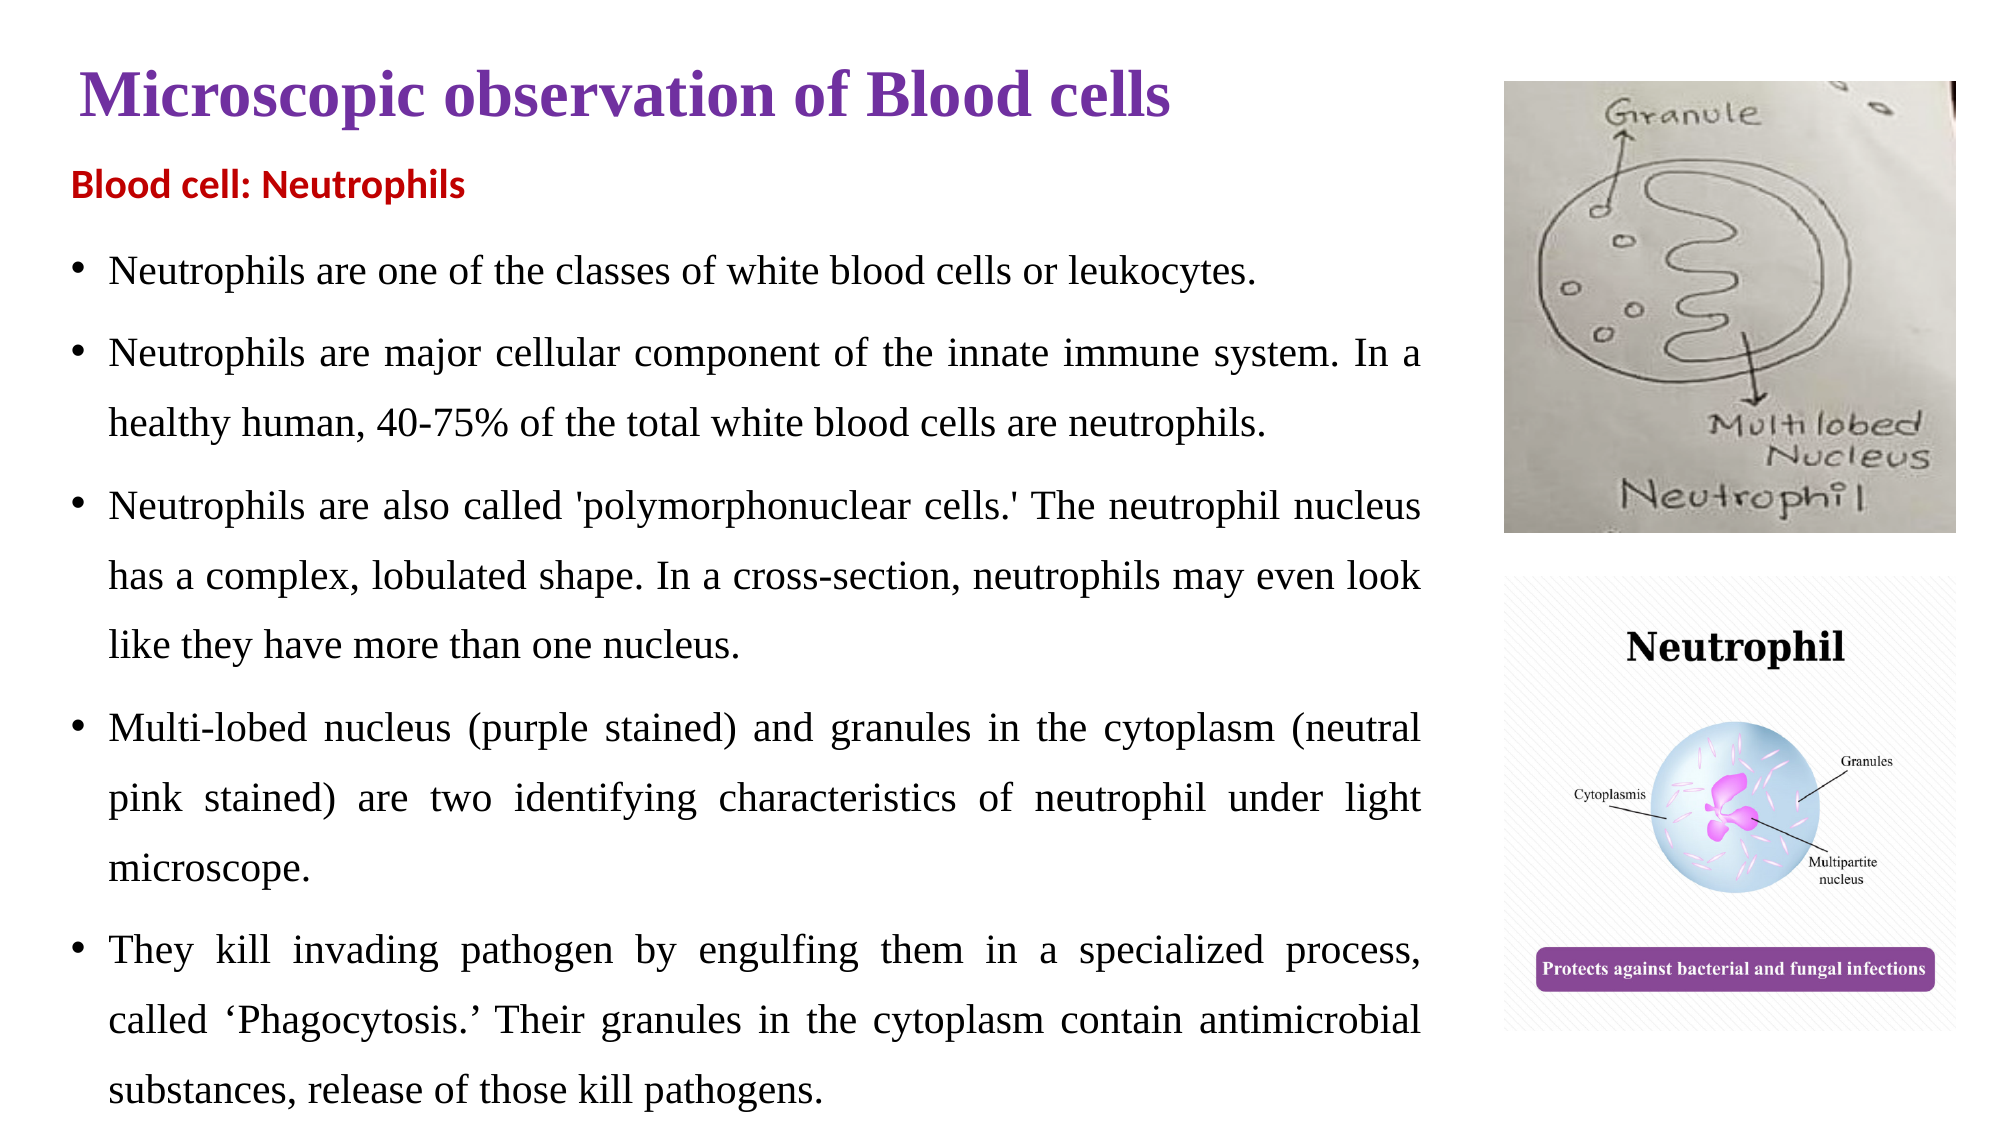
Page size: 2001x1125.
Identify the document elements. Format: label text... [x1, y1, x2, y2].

picture [1504, 576, 1956, 1031]
picture [1504, 81, 1956, 534]
text_box Blood cell: Neutrophils [55, 149, 593, 215]
title Microscopic observation of Blood cells [64, 26, 1222, 164]
list Neutrophils are one of the classes of white blood cells or leukocytes. Neutrophils are major cellular component of the innate immune system. In a healthy human, 40-75% of the total white blood cells are neutrophils. Neutrophils are also called 'polymorphonuclear cells.' The neutrophil nucleus has a complex, lobulated shape. In a cross-section, neutrophils may even look like they have more than one nucleus. Multi-lobed nucleus (purple stained) and granules in the cytoplasm (neutral pink stained) are two identifying characteristics of neutrophil under light microscope. They kill invading pathogen by engulfing them in a specialized process, called ‘Phagocytosis.’ Their granules in the cytoplasm contain antimicrobial substances, release of those kill pathogens. [55, 214, 1438, 1091]
